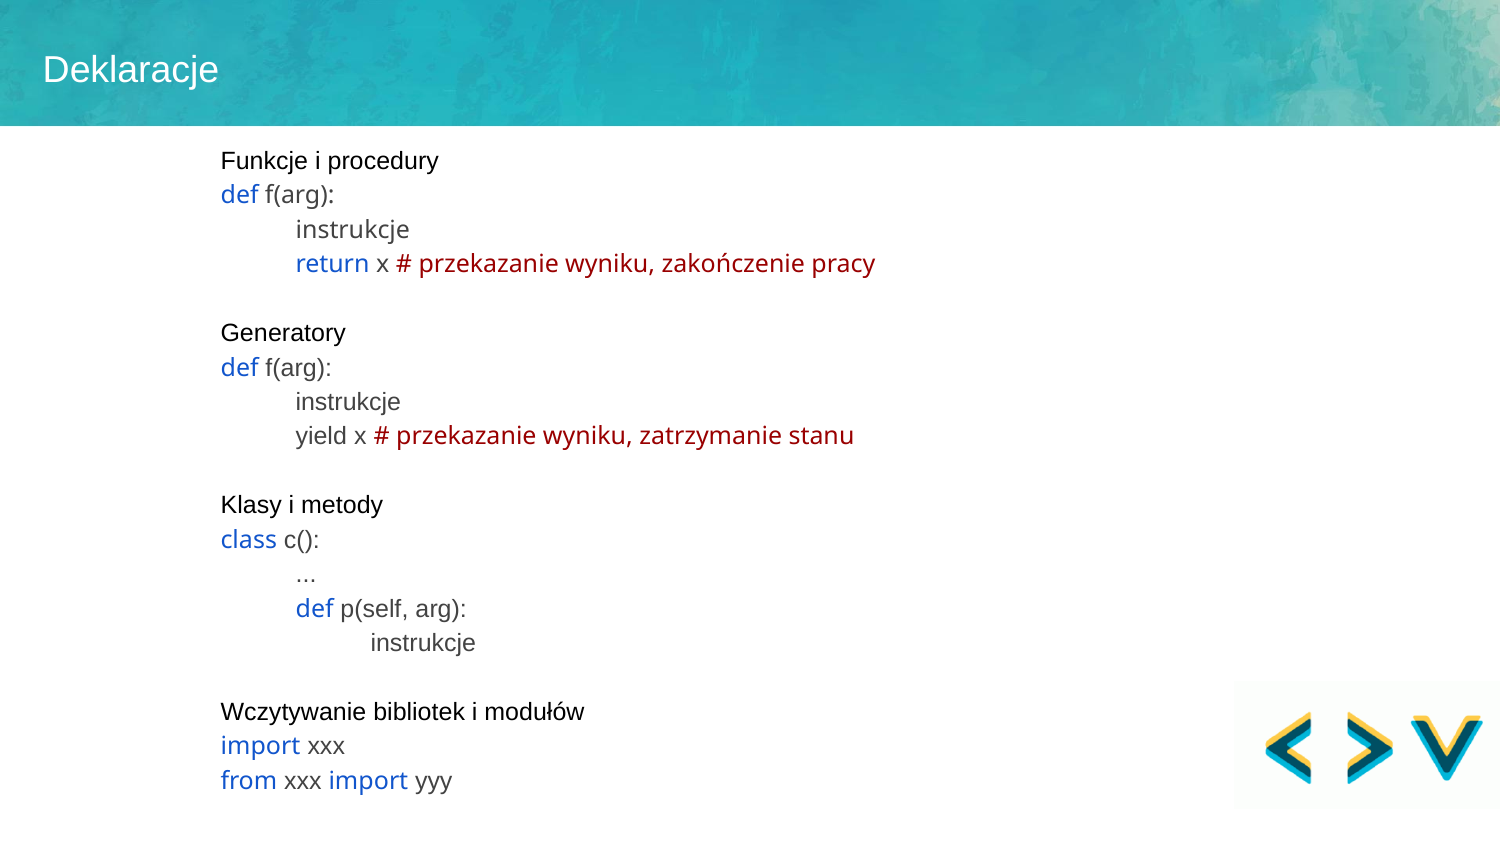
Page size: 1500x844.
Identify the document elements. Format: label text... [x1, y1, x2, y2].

text_box Funkcje i procedury def f(arg): instrukcje return x # przekazanie wyniku, zakończenie pracy Generatory def f(arg): instrukcje yield x # przekazanie wyniku, zatrzymanie stanu Klasy i metody class c(): ... def p(self, arg): instrukcje Wczytywanie bibliotek i modułów import xxx from xxx import yyy [205, 220, 1169, 714]
text_box Deklaracje [27, 30, 532, 108]
picture [0, 0, 1500, 844]
